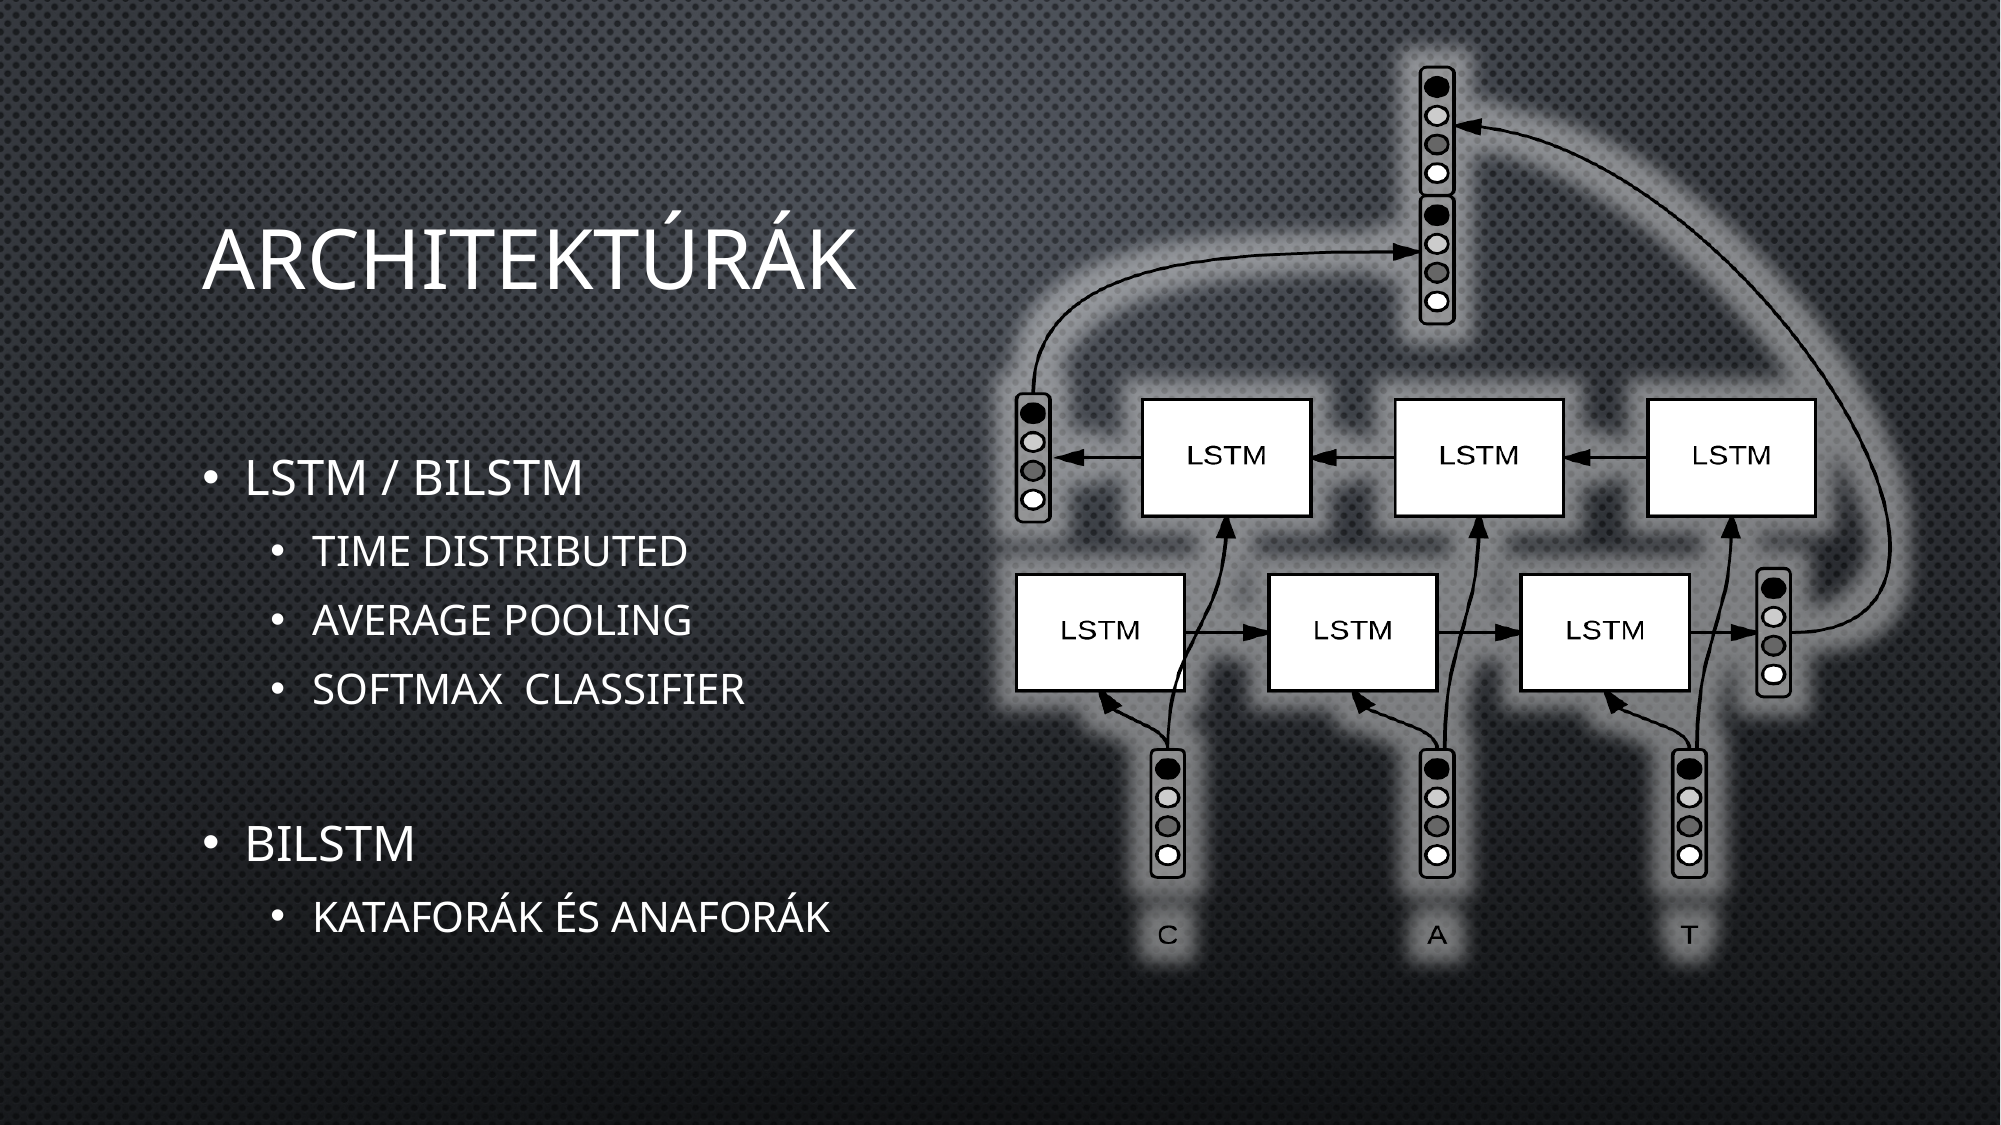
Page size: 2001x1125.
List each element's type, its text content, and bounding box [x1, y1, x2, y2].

title Architektúrák [187, 99, 918, 413]
list LSTM / BiLSTM Time distributed Average pooling Softmax classifier BiLSTM Kataforák és anaforák [187, 437, 918, 950]
picture [948, 9, 1957, 1041]
